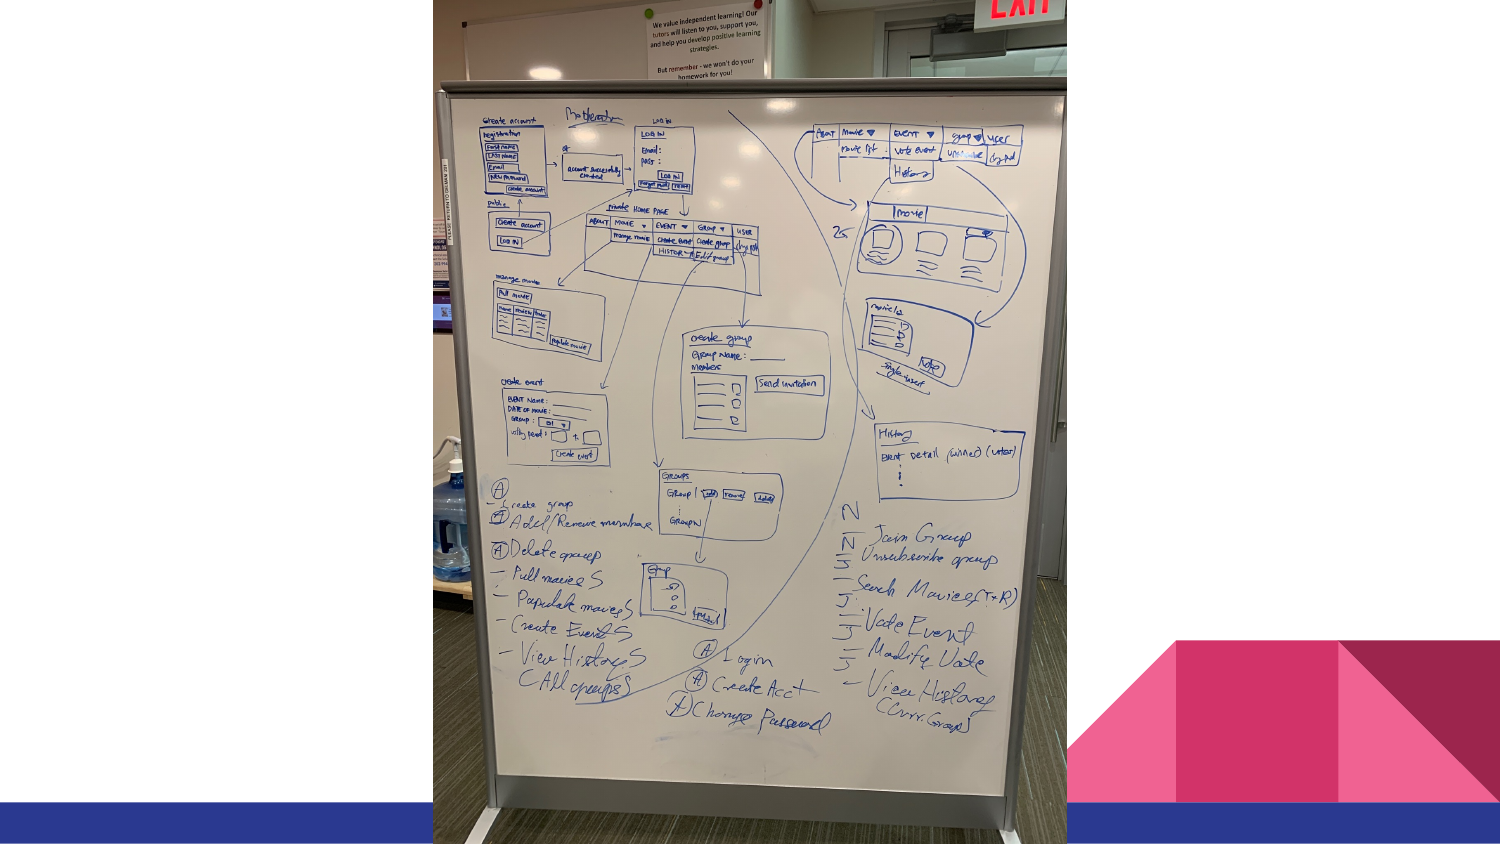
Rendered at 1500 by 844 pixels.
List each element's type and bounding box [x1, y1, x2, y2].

picture [433, 0, 1067, 844]
